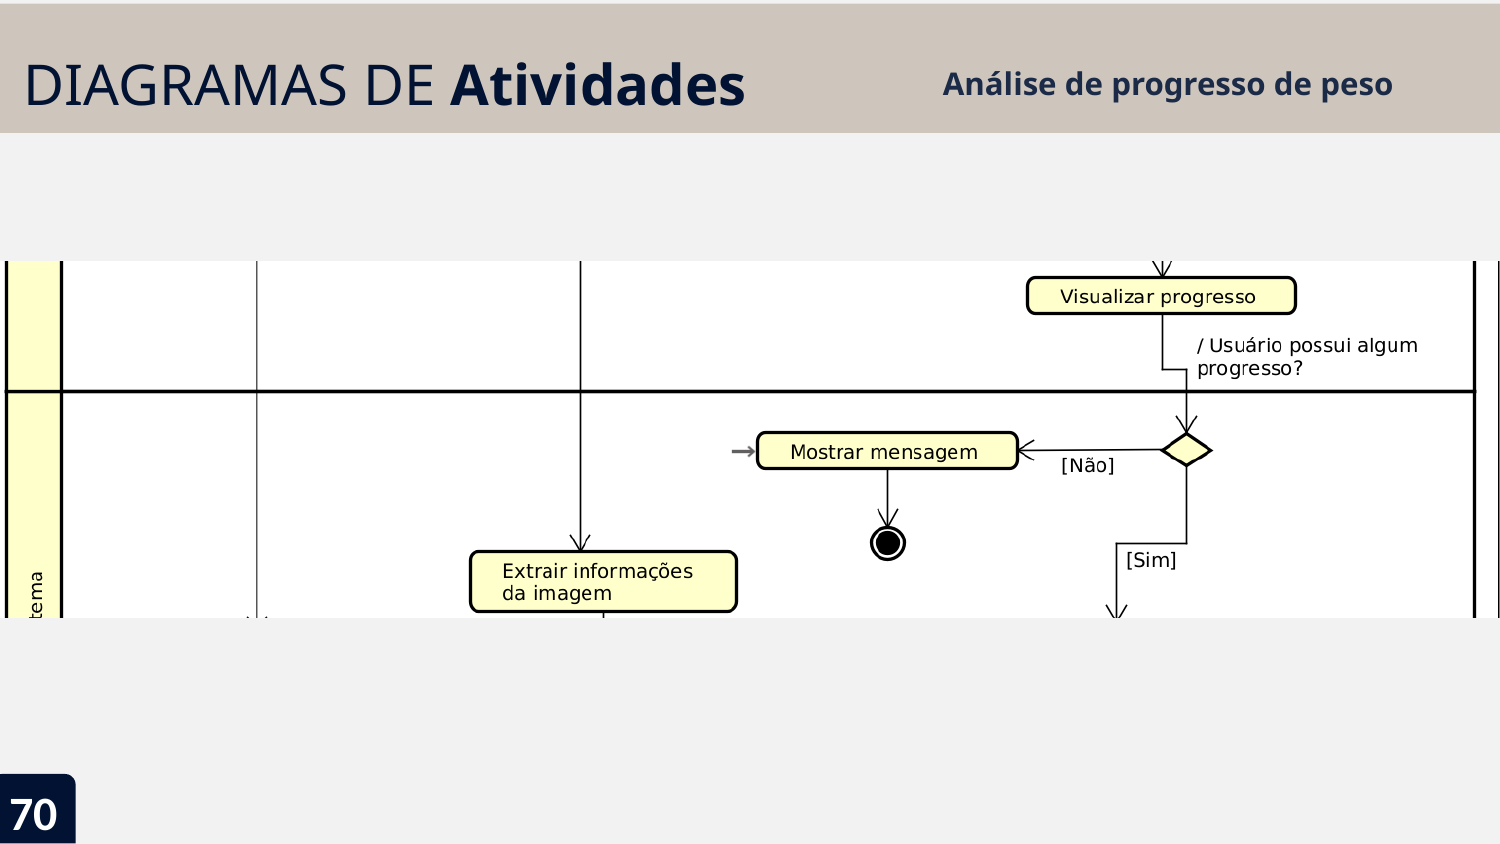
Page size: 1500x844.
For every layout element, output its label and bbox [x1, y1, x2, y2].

picture [0, 261, 1500, 619]
text_box [0, 625, 1500, 844]
text_box [0, 3, 1500, 261]
